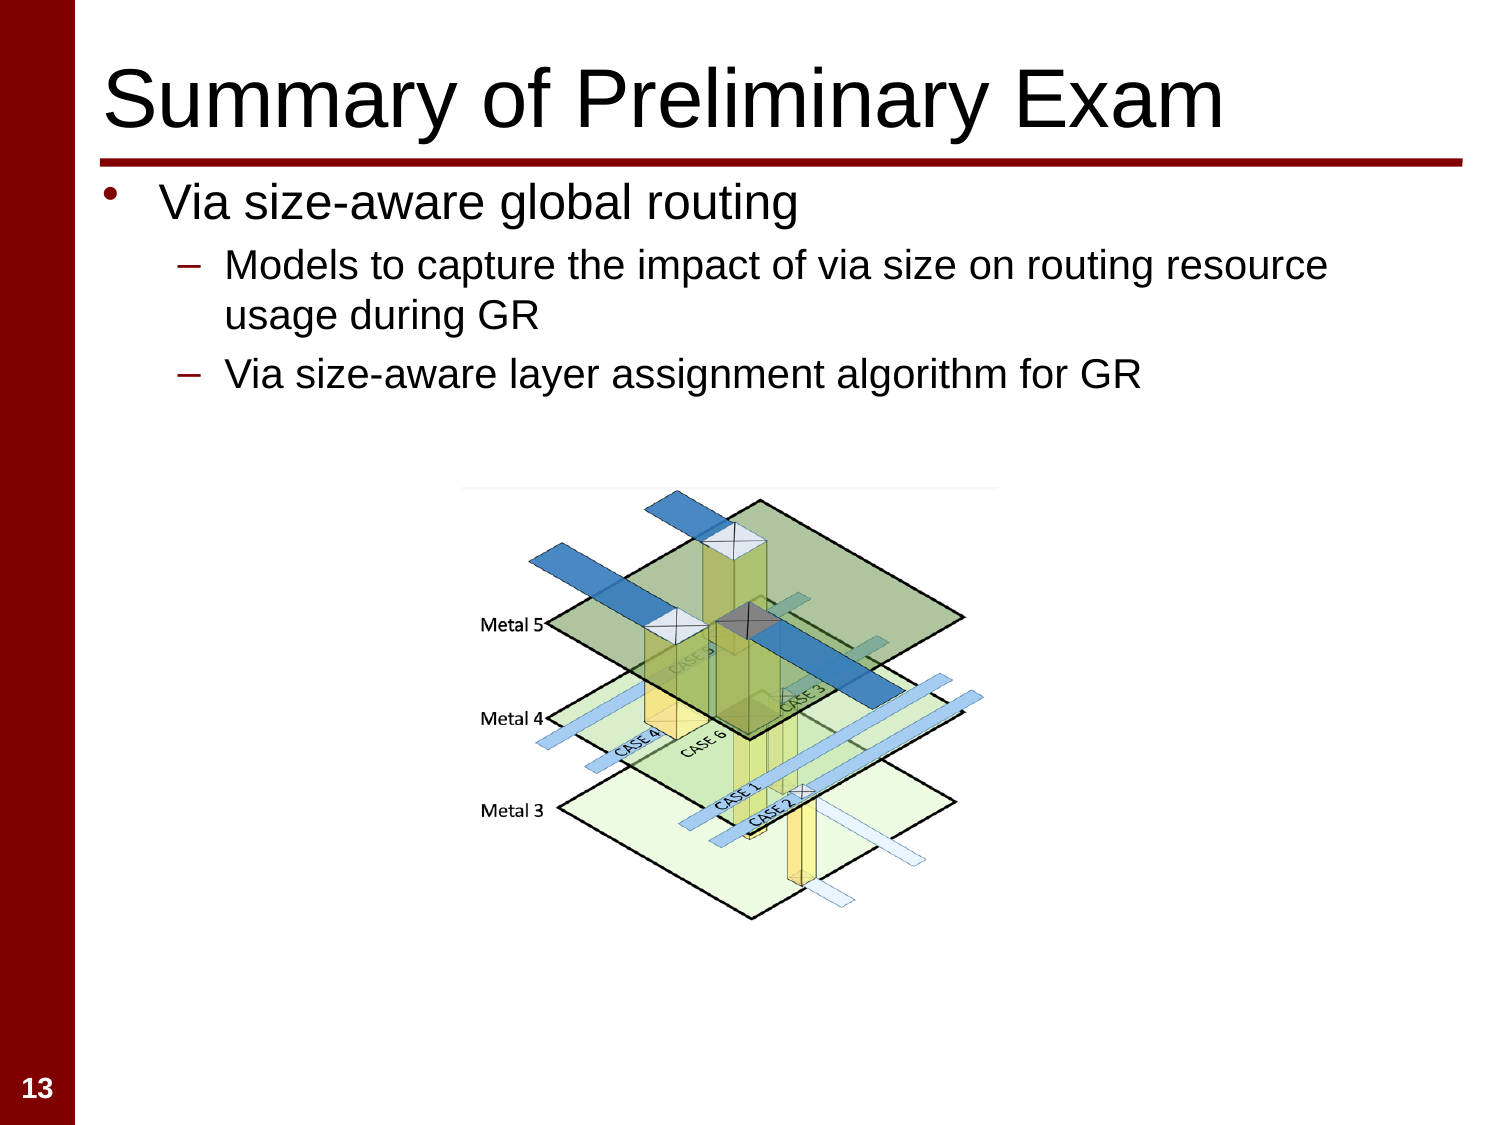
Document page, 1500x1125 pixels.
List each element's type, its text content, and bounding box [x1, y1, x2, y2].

title Summary of Preliminary Exam [87, 12, 1463, 162]
picture [462, 487, 998, 923]
list Via size-aware global routing Models to capture the impact of via size on routing resource usage during GR Via size-aware layer assignment algorithm for GR [87, 162, 1463, 1038]
